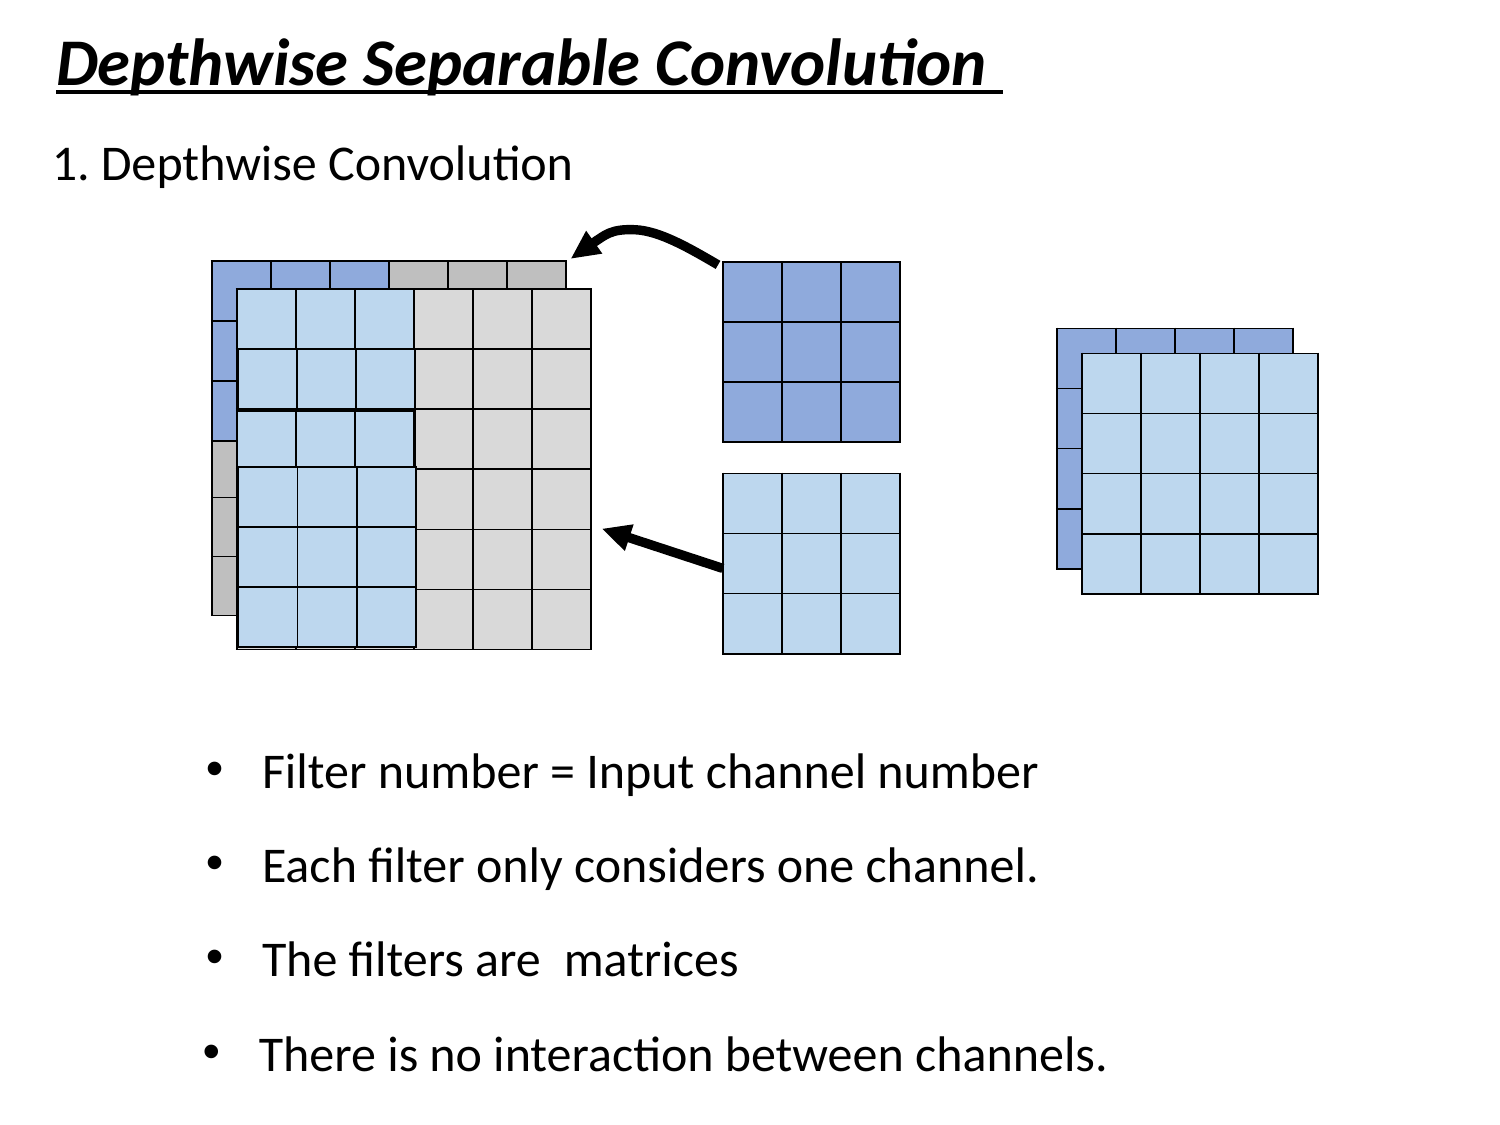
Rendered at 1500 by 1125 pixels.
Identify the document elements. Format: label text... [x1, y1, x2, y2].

table_cell [1260, 414, 1317, 473]
table_header [1083, 354, 1140, 413]
table_cell [239, 588, 297, 646]
table_header [213, 262, 270, 320]
table_header [357, 350, 414, 408]
table_cell [783, 383, 840, 441]
table_cell [842, 594, 899, 653]
table_cell [474, 530, 531, 589]
table_cell [358, 588, 415, 646]
table_cell [416, 410, 472, 468]
table_cell [417, 530, 472, 589]
table_cell [415, 590, 472, 649]
table_header [449, 262, 506, 288]
table_header [239, 468, 297, 526]
table_cell [416, 350, 472, 408]
table_cell [1201, 474, 1258, 533]
table_cell [842, 383, 899, 441]
table_header [390, 262, 447, 288]
table_header [724, 263, 781, 321]
table_cell [1083, 535, 1140, 593]
table_cell [842, 323, 899, 381]
table_cell [1260, 474, 1317, 533]
table_cell [724, 534, 781, 593]
table_cell [1142, 414, 1199, 473]
table_header [238, 412, 295, 466]
table_header [533, 290, 590, 348]
table_header [842, 474, 899, 533]
table_cell [474, 470, 531, 529]
table_cell [474, 410, 531, 468]
table_cell [533, 470, 590, 529]
table_header [239, 350, 296, 408]
table_header [298, 350, 355, 408]
table_cell [417, 470, 472, 529]
table_header [1117, 329, 1174, 353]
table_header [356, 290, 413, 348]
table_header [1142, 354, 1199, 413]
text_box Each filter only considers one channel. [191, 824, 1206, 900]
table_cell [1201, 535, 1258, 593]
table_cell [783, 594, 840, 653]
table_header [297, 412, 354, 466]
table_header [474, 290, 531, 348]
table_header [358, 468, 415, 526]
table_header [356, 412, 413, 466]
table_header [842, 263, 899, 321]
table_header [298, 468, 356, 526]
table_cell [1058, 389, 1081, 448]
table_cell [533, 530, 590, 589]
table_header [1058, 329, 1115, 388]
table_header [783, 474, 840, 533]
table_cell [1201, 414, 1258, 473]
text_box 1. Depthwise Convolution [37, 123, 600, 198]
table_header [783, 263, 840, 321]
table_cell [358, 528, 415, 586]
table_cell [533, 410, 590, 468]
table_header [272, 262, 329, 288]
table_cell [298, 588, 356, 646]
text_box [602, 528, 723, 569]
table_cell [213, 382, 236, 440]
table_cell [1260, 535, 1317, 593]
text_box Filter number = Input channel number [191, 730, 1206, 806]
text_box Depthwise Separable Convolution [41, 11, 1018, 107]
text_box There is no interaction between channels. [187, 1013, 1202, 1089]
table_header [724, 474, 781, 533]
table_header [1235, 329, 1292, 353]
table_cell [213, 557, 236, 615]
table_cell [1083, 414, 1140, 473]
table_cell [474, 350, 531, 408]
table_cell [1083, 474, 1140, 533]
table_header [1176, 329, 1233, 353]
table_header [415, 290, 472, 348]
table_cell [533, 350, 590, 408]
slide_number [1059, 1042, 1397, 1103]
table_cell [724, 323, 781, 381]
table_cell [213, 442, 236, 497]
table_header [1260, 354, 1317, 413]
table_cell [724, 383, 781, 441]
table_header [508, 262, 565, 288]
text_box [571, 228, 719, 266]
table_cell [1142, 535, 1199, 593]
table_header [1201, 354, 1258, 413]
table_cell [724, 594, 781, 653]
table_cell [783, 323, 840, 381]
table_cell [474, 590, 531, 649]
table_cell [1142, 474, 1199, 533]
table_cell [213, 322, 236, 380]
table_cell [213, 498, 236, 556]
table_cell [842, 534, 899, 593]
table_cell [1058, 510, 1081, 568]
table_header [297, 290, 354, 348]
table_cell [533, 590, 590, 649]
table_cell [239, 528, 297, 586]
table_header [238, 290, 295, 348]
table_cell [1058, 449, 1081, 508]
table_header [331, 262, 388, 288]
table_cell [298, 528, 356, 586]
table_cell [783, 534, 840, 593]
